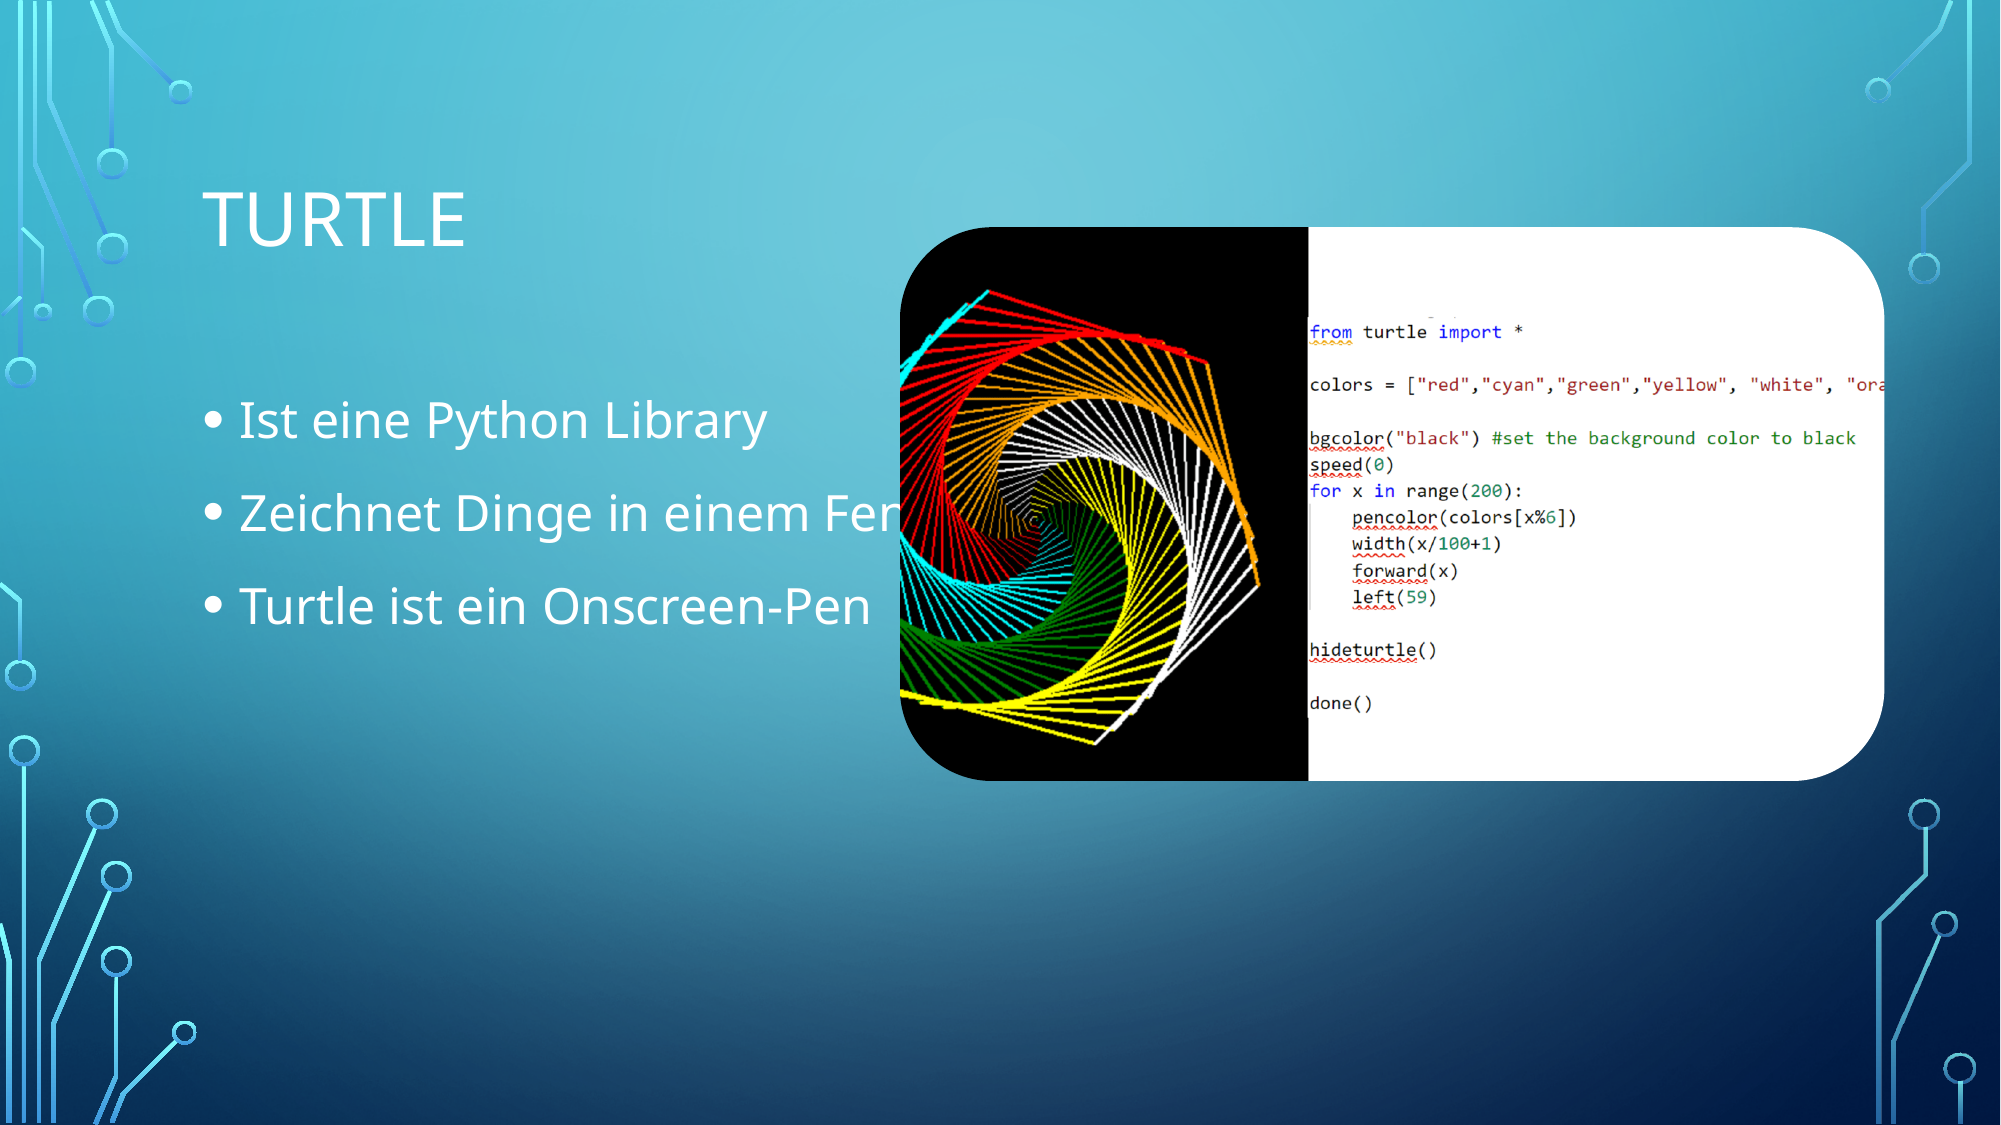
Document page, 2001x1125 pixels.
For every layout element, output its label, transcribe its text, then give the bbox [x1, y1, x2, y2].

list Ist eine Python Library Zeichnet Dinge in einem Fenster Turtle ist ein Onscreen-Pen [187, 369, 1813, 950]
title Turtle [187, 101, 1813, 344]
picture [899, 226, 1885, 782]
